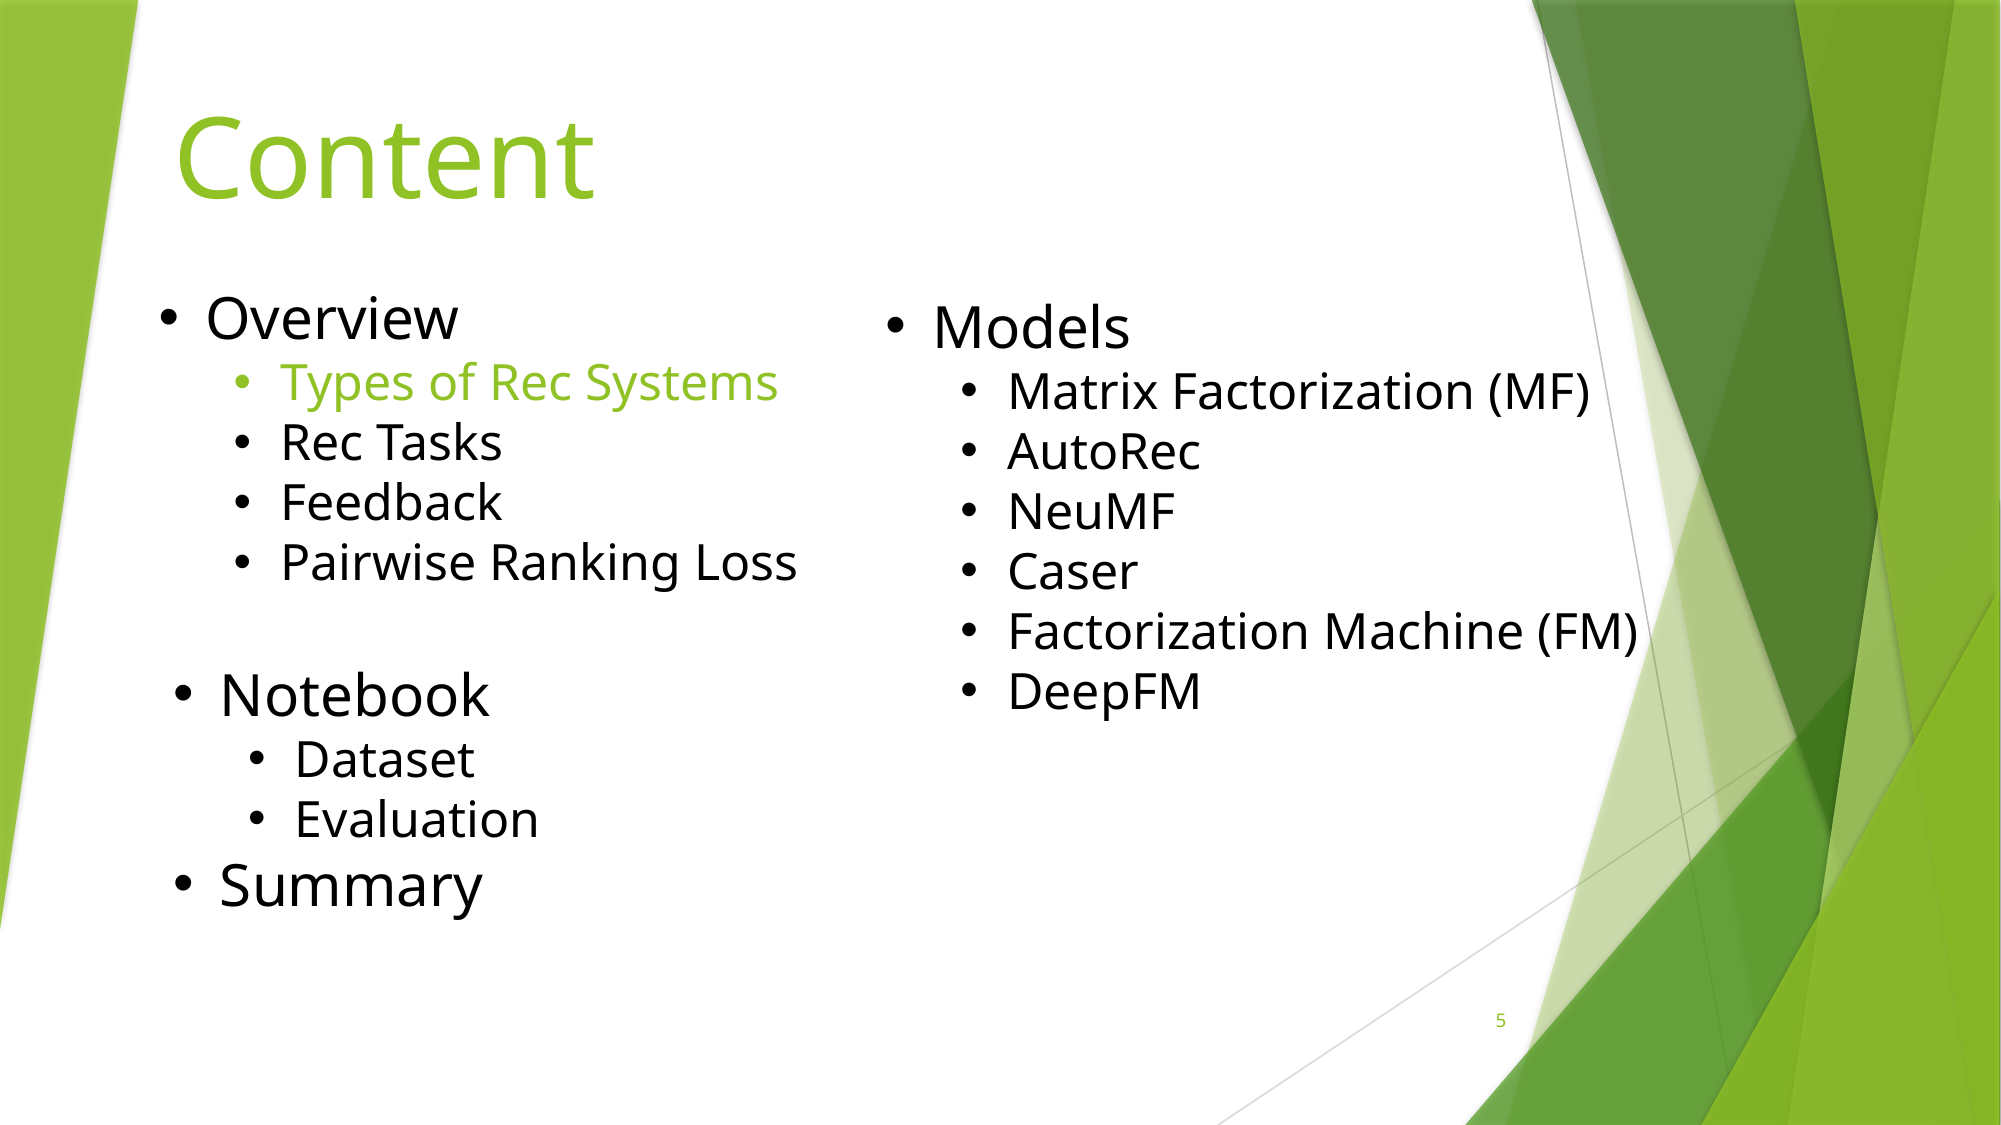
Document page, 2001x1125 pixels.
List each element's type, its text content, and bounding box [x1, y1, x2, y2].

text_box Overview Types of Rec Systems Rec Tasks Feedback Pairwise Ranking Loss [143, 273, 814, 599]
title Content [158, 48, 1433, 229]
text_box Models Matrix Factorization (MF) AutoRec NeuMF Caser Factorization Machine (FM) DeepFM [870, 282, 1871, 728]
slide_number 5 [1409, 991, 1522, 1051]
text_box Notebook Dataset Evaluation Summary [158, 650, 871, 926]
